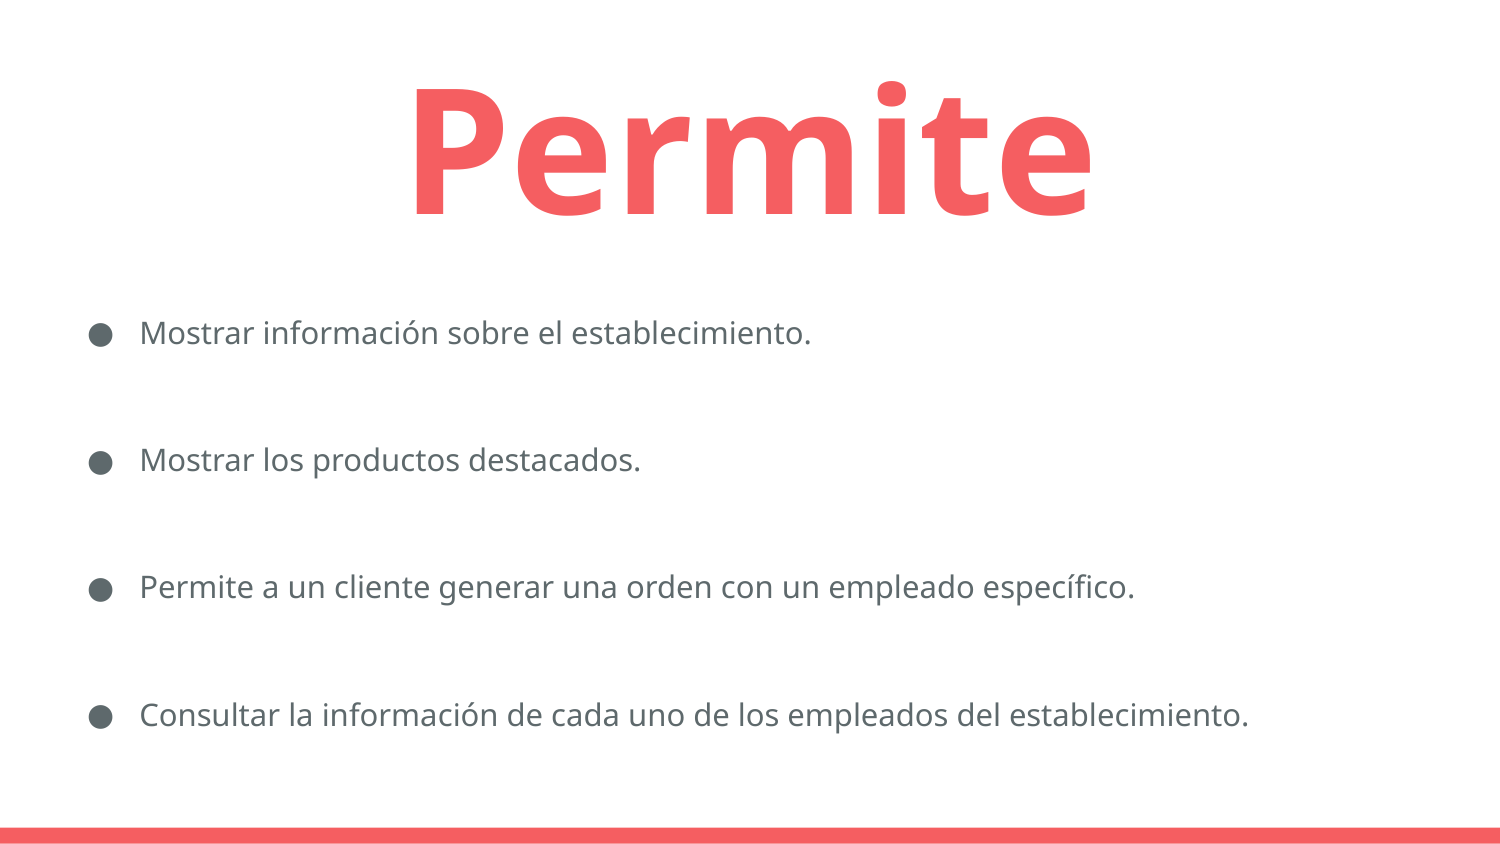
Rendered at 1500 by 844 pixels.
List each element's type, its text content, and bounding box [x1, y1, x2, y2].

title Permite [51, 24, 1449, 128]
list Mostrar información sobre el establecimiento. Mostrar los productos destacados. Permite a un cliente generar una orden con un empleado específico. Consultar la información de cada uno de los empleados del establecimiento. [51, 292, 1449, 750]
